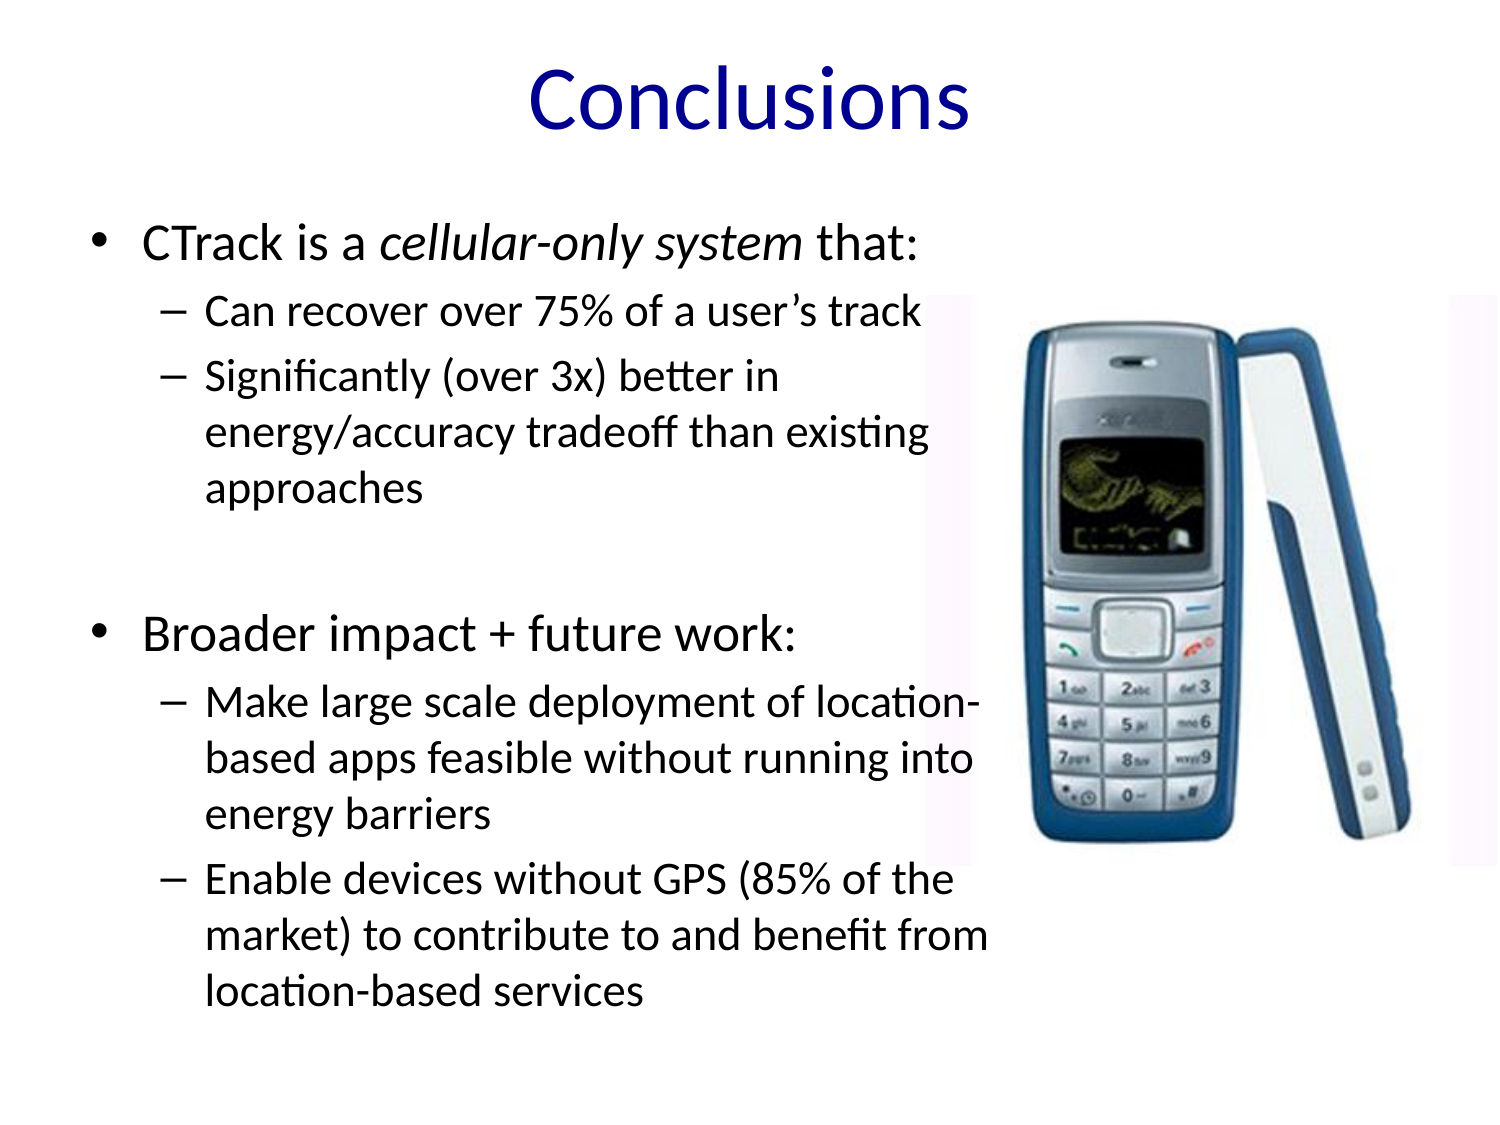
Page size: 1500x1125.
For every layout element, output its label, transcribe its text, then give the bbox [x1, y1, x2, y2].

picture [926, 295, 1498, 866]
title Conclusions [75, 0, 1425, 187]
list CTrack is a cellular-only system that: Can recover over 75% of a user’s track Significantly (over 3x) better in energy/accuracy tradeoff than existing approaches Broader impact + future work: Make large scale deployment of location-based apps feasible without running into energy barriers Enable devices without GPS (85% of the market) to contribute to and benefit from location-based services [75, 199, 1010, 1034]
